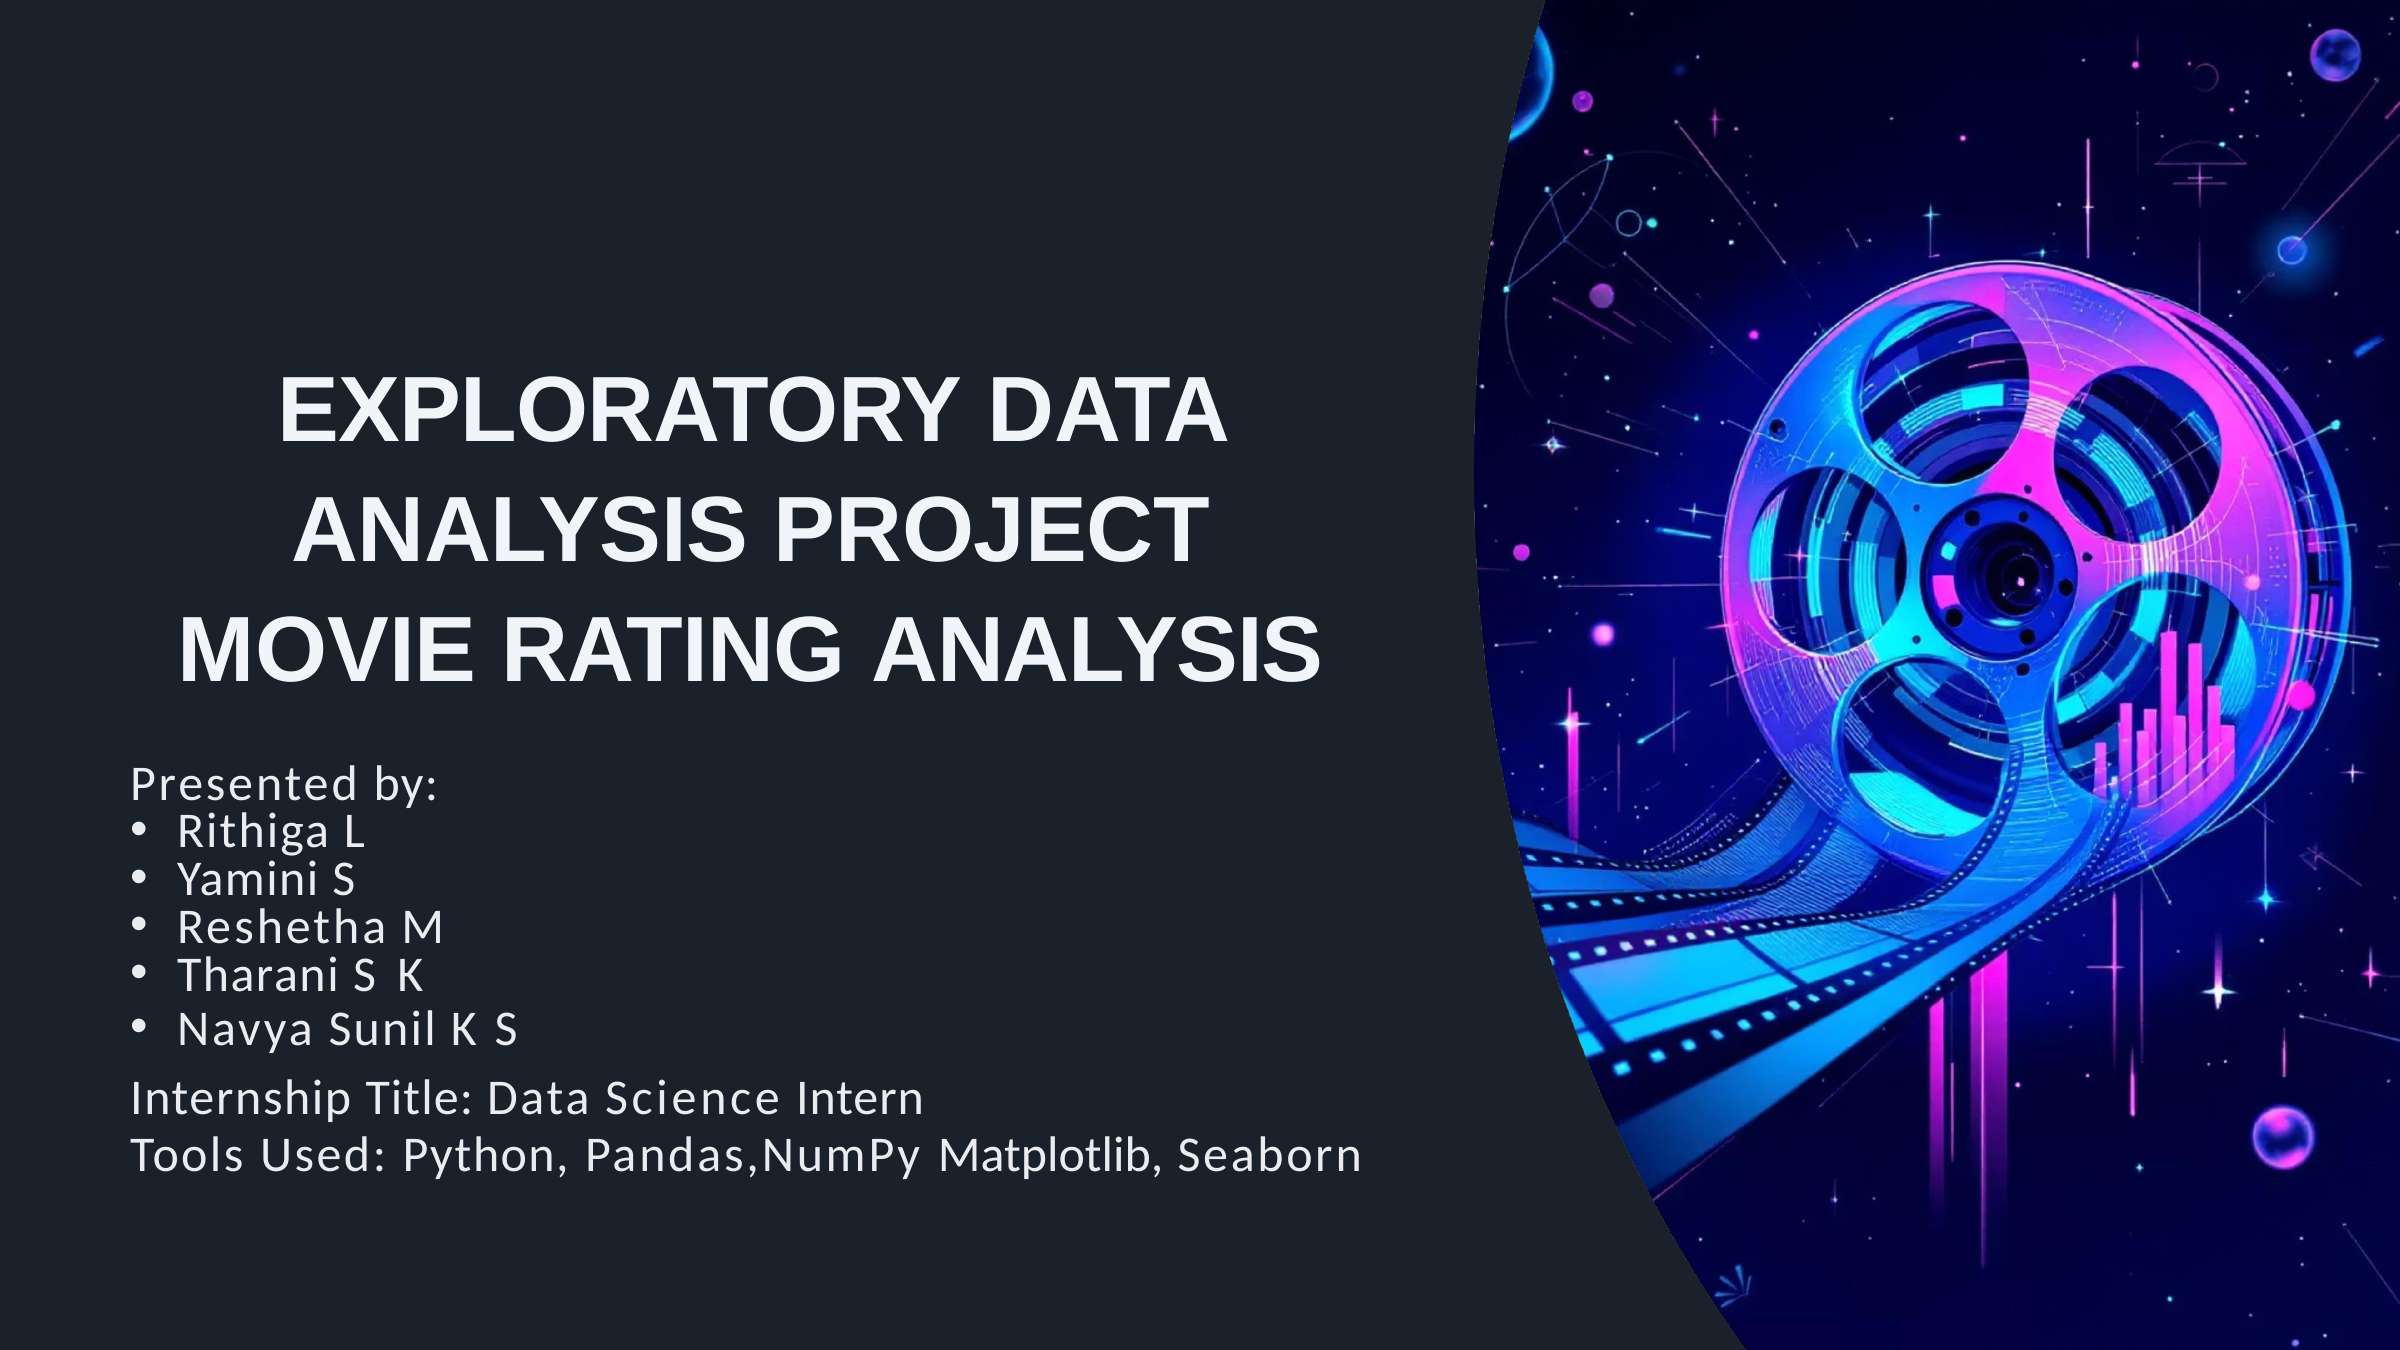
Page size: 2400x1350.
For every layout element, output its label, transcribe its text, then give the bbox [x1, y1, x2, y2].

title EXPLORATORY DATA ANALYSIS PROJECT MOVIE RATING ANALYSIS [170, 337, 1331, 701]
picture [1454, 0, 2400, 1350]
text_box Presented by: Rithiga L Yamini S Reshetha M Tharani S K Navya Sunil K S Internship Title: Data Science Intern Tools Used: Python, Pandas,NumPy Matplotlib, Seaborn [128, 753, 1382, 1182]
